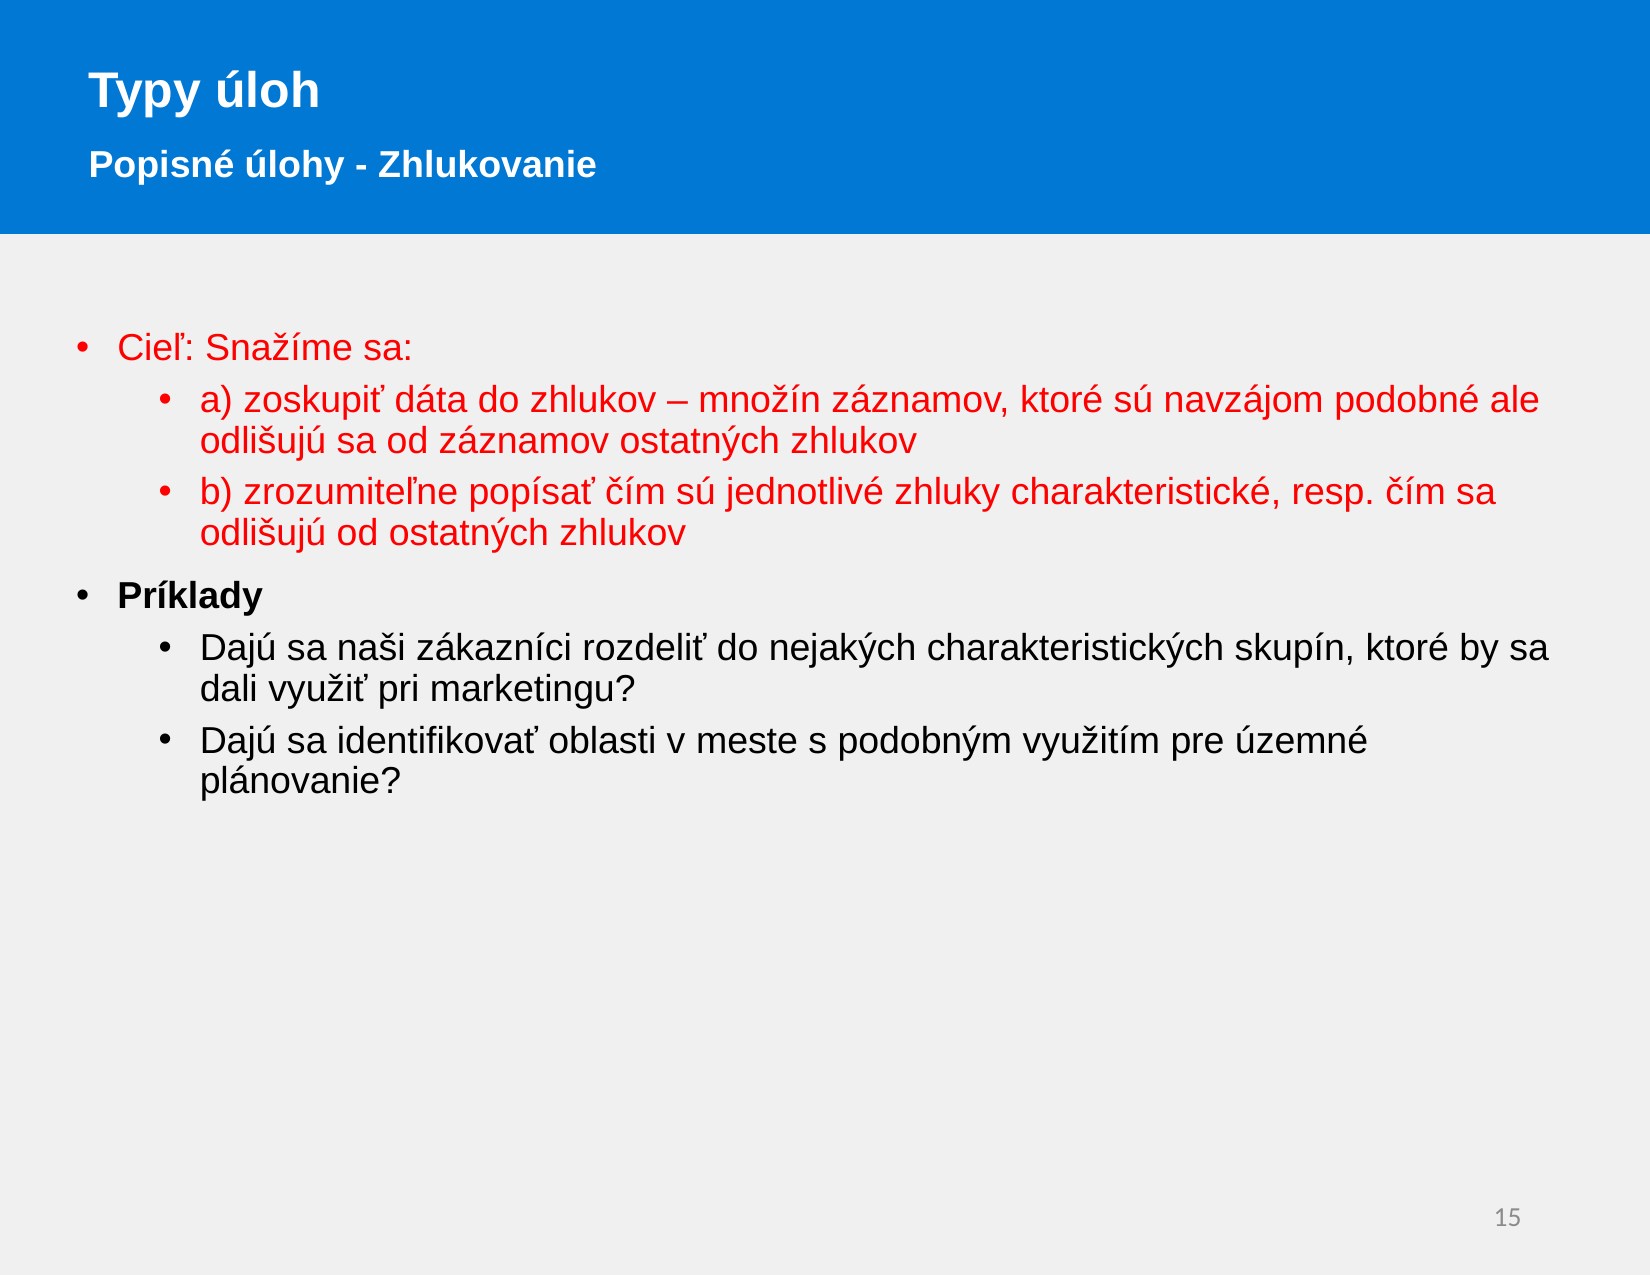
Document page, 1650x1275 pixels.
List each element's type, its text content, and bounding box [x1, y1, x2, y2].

text_box Typy úloh Popisné úlohy - Zhlukovanie [73, 20, 1602, 193]
slide_number 15 [1165, 1182, 1537, 1250]
text_box Cieľ: Snažíme sa: a) zoskupiť dáta do zhlukov – množín záznamov, ktoré sú navzájom podobné ale odlišujú sa od záznamov ostatných zhlukov b) zrozumiteľne popísať čím sú jednotlivé zhluky charakteristické, resp. čím sa odlišujú od ostatných zhlukov Príklady Dajú sa naši zákazníci rozdeliť do nejakých charakteristických skupín, ktoré by sa dali využiť pri marketingu? Dajú sa identifikovať oblasti v meste s podobným využitím pre územné plánovanie? [61, 321, 1589, 1182]
text_box [0, 0, 1650, 234]
